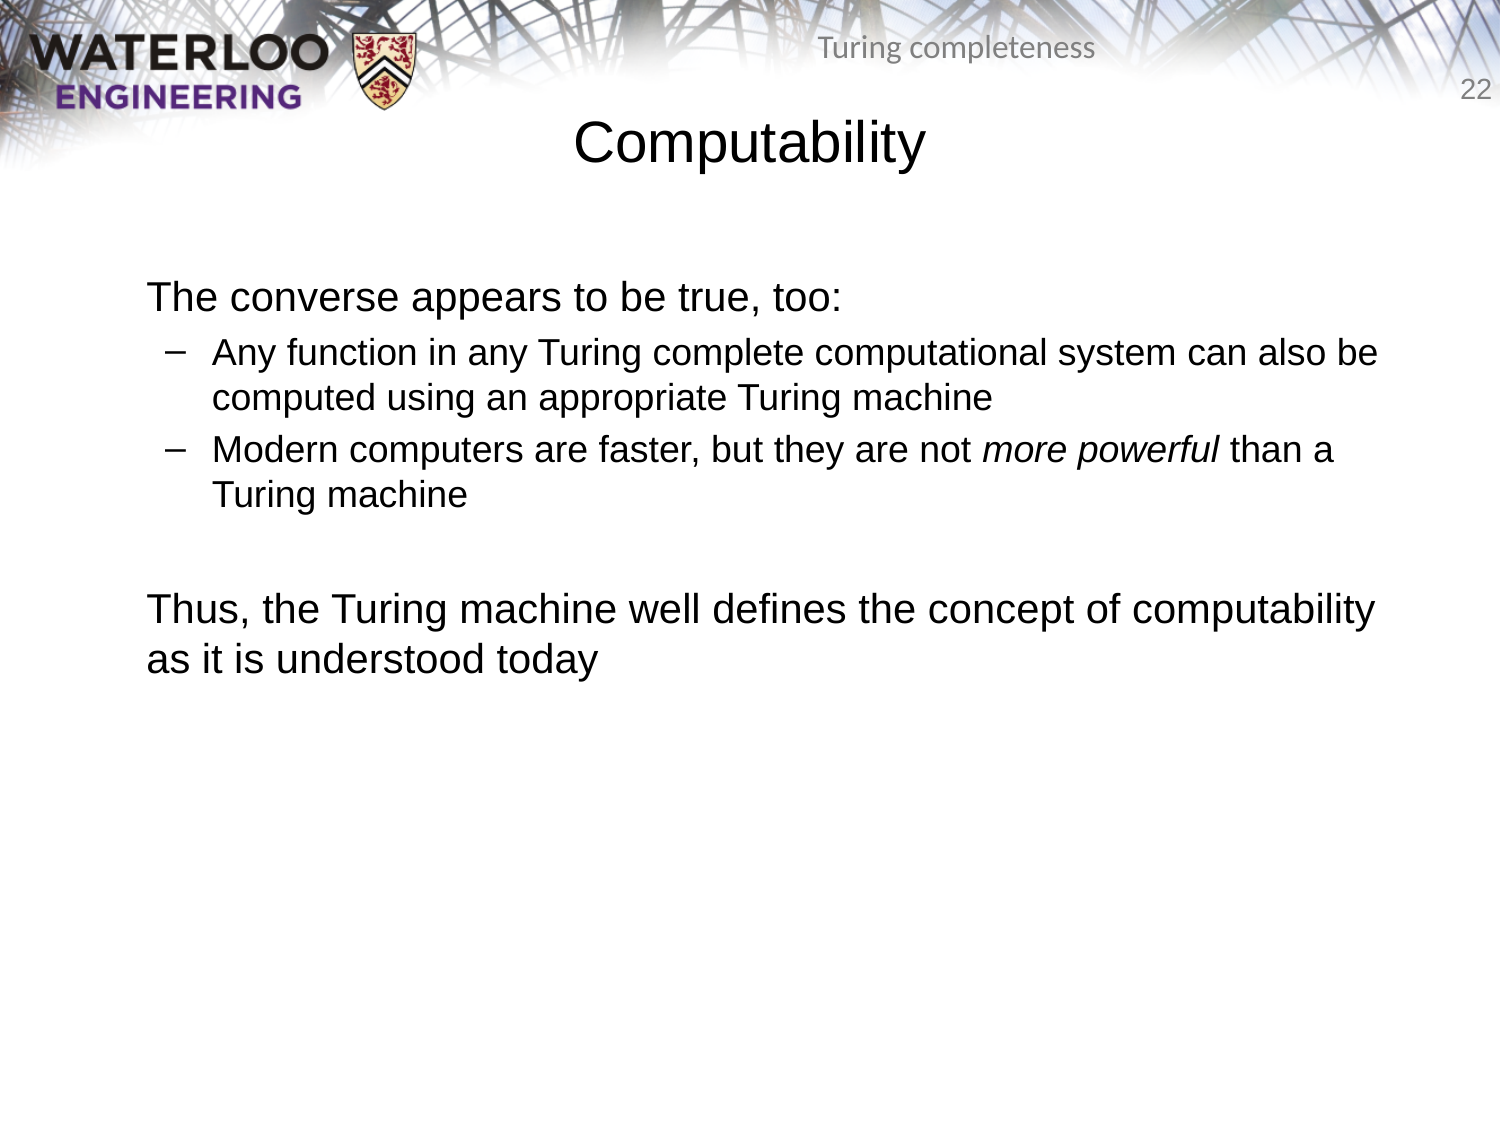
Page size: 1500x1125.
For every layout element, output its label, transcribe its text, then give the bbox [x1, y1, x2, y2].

picture [0, 0, 1500, 1125]
title Computability [74, 44, 1426, 233]
list The converse appears to be true, too: Any function in any Turing complete computational system can also be computed using an appropriate Turing machine Modern computers are faster, but they are not more powerful than a Turing machine Thus, the Turing machine well defines the concept of computability as it is understood today [74, 262, 1426, 1006]
